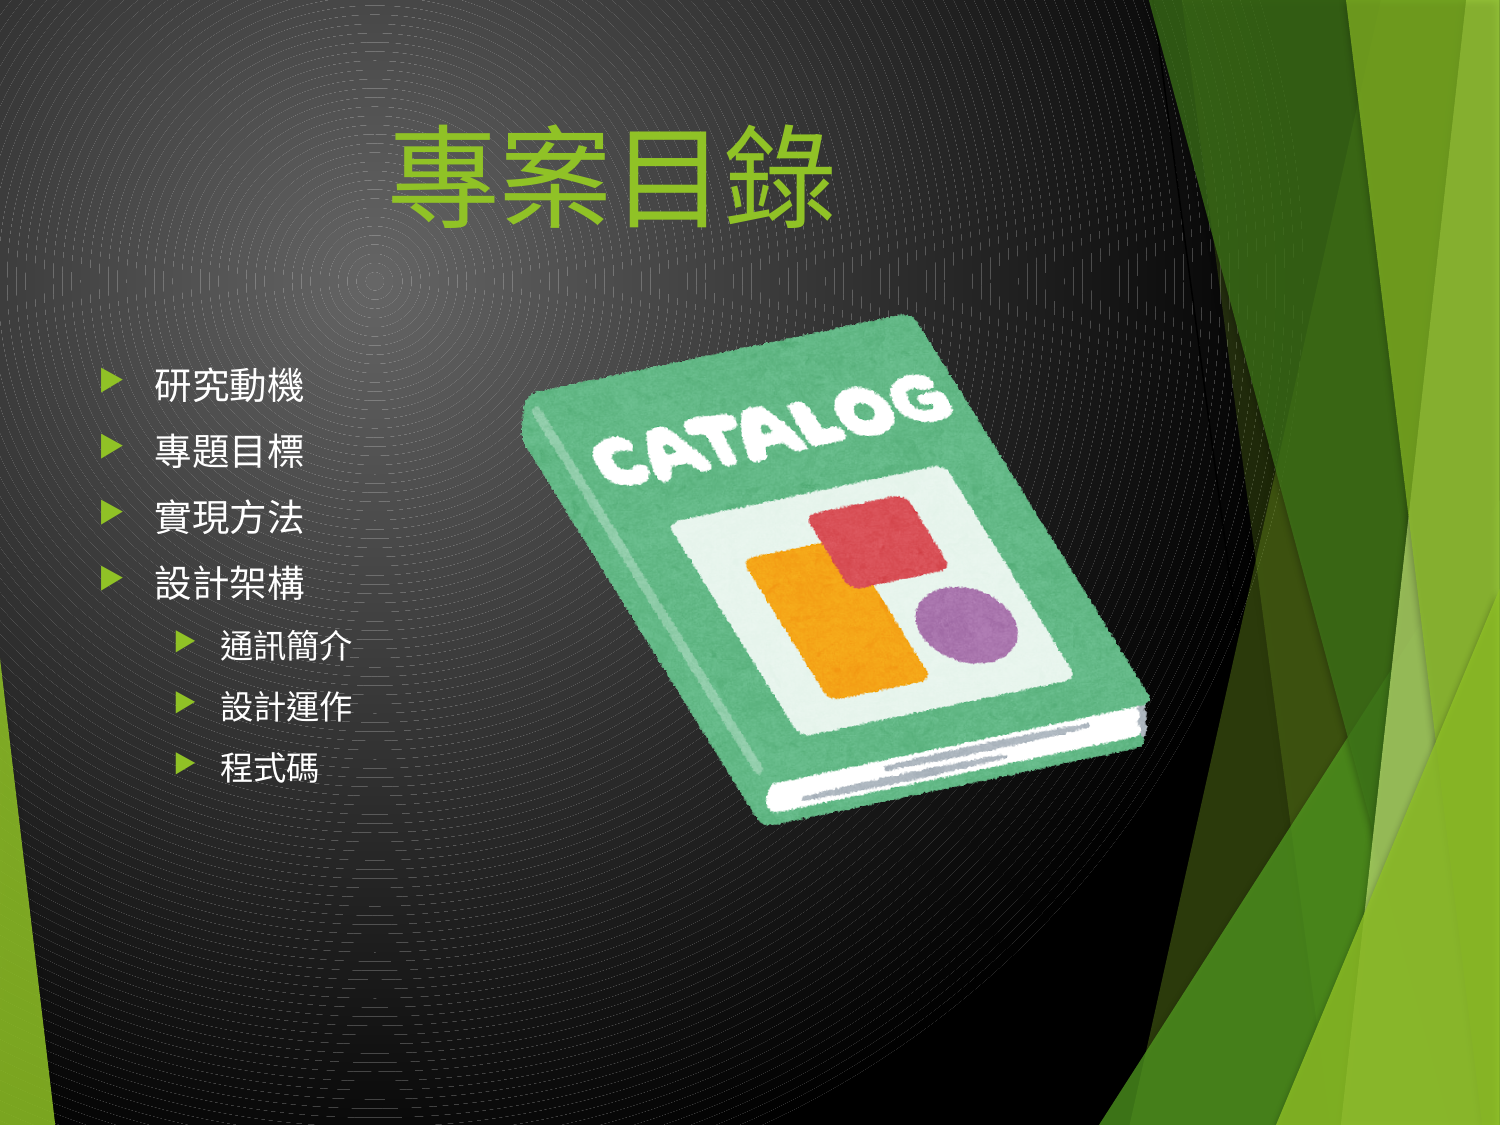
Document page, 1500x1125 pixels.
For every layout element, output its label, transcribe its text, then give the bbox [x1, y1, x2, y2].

title 專案目錄 [83, 99, 1141, 317]
picture [499, 261, 1166, 876]
list 研究動機 專題目標 實現方法 設計架構 通訊簡介 設計運作 程式碼 [83, 354, 1141, 992]
